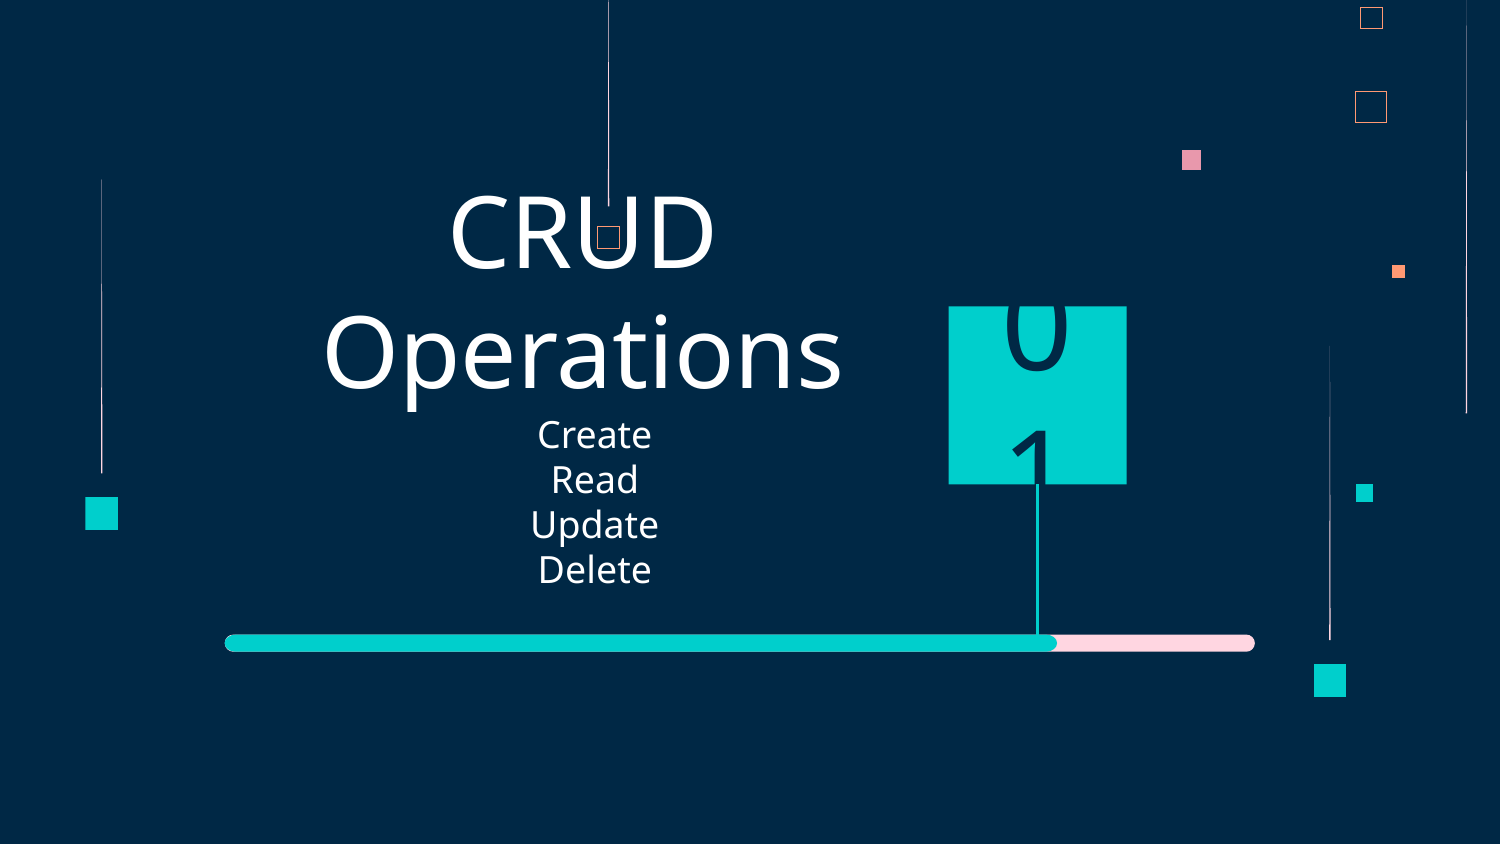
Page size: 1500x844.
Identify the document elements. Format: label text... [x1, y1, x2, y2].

text_box [224, 634, 1058, 652]
title CRUD Operations [259, 285, 907, 424]
subtitle Create Read Update Delete [340, 396, 850, 569]
text_box [1049, 634, 1255, 652]
text_box [948, 306, 1127, 485]
title 01 [957, 348, 1119, 443]
